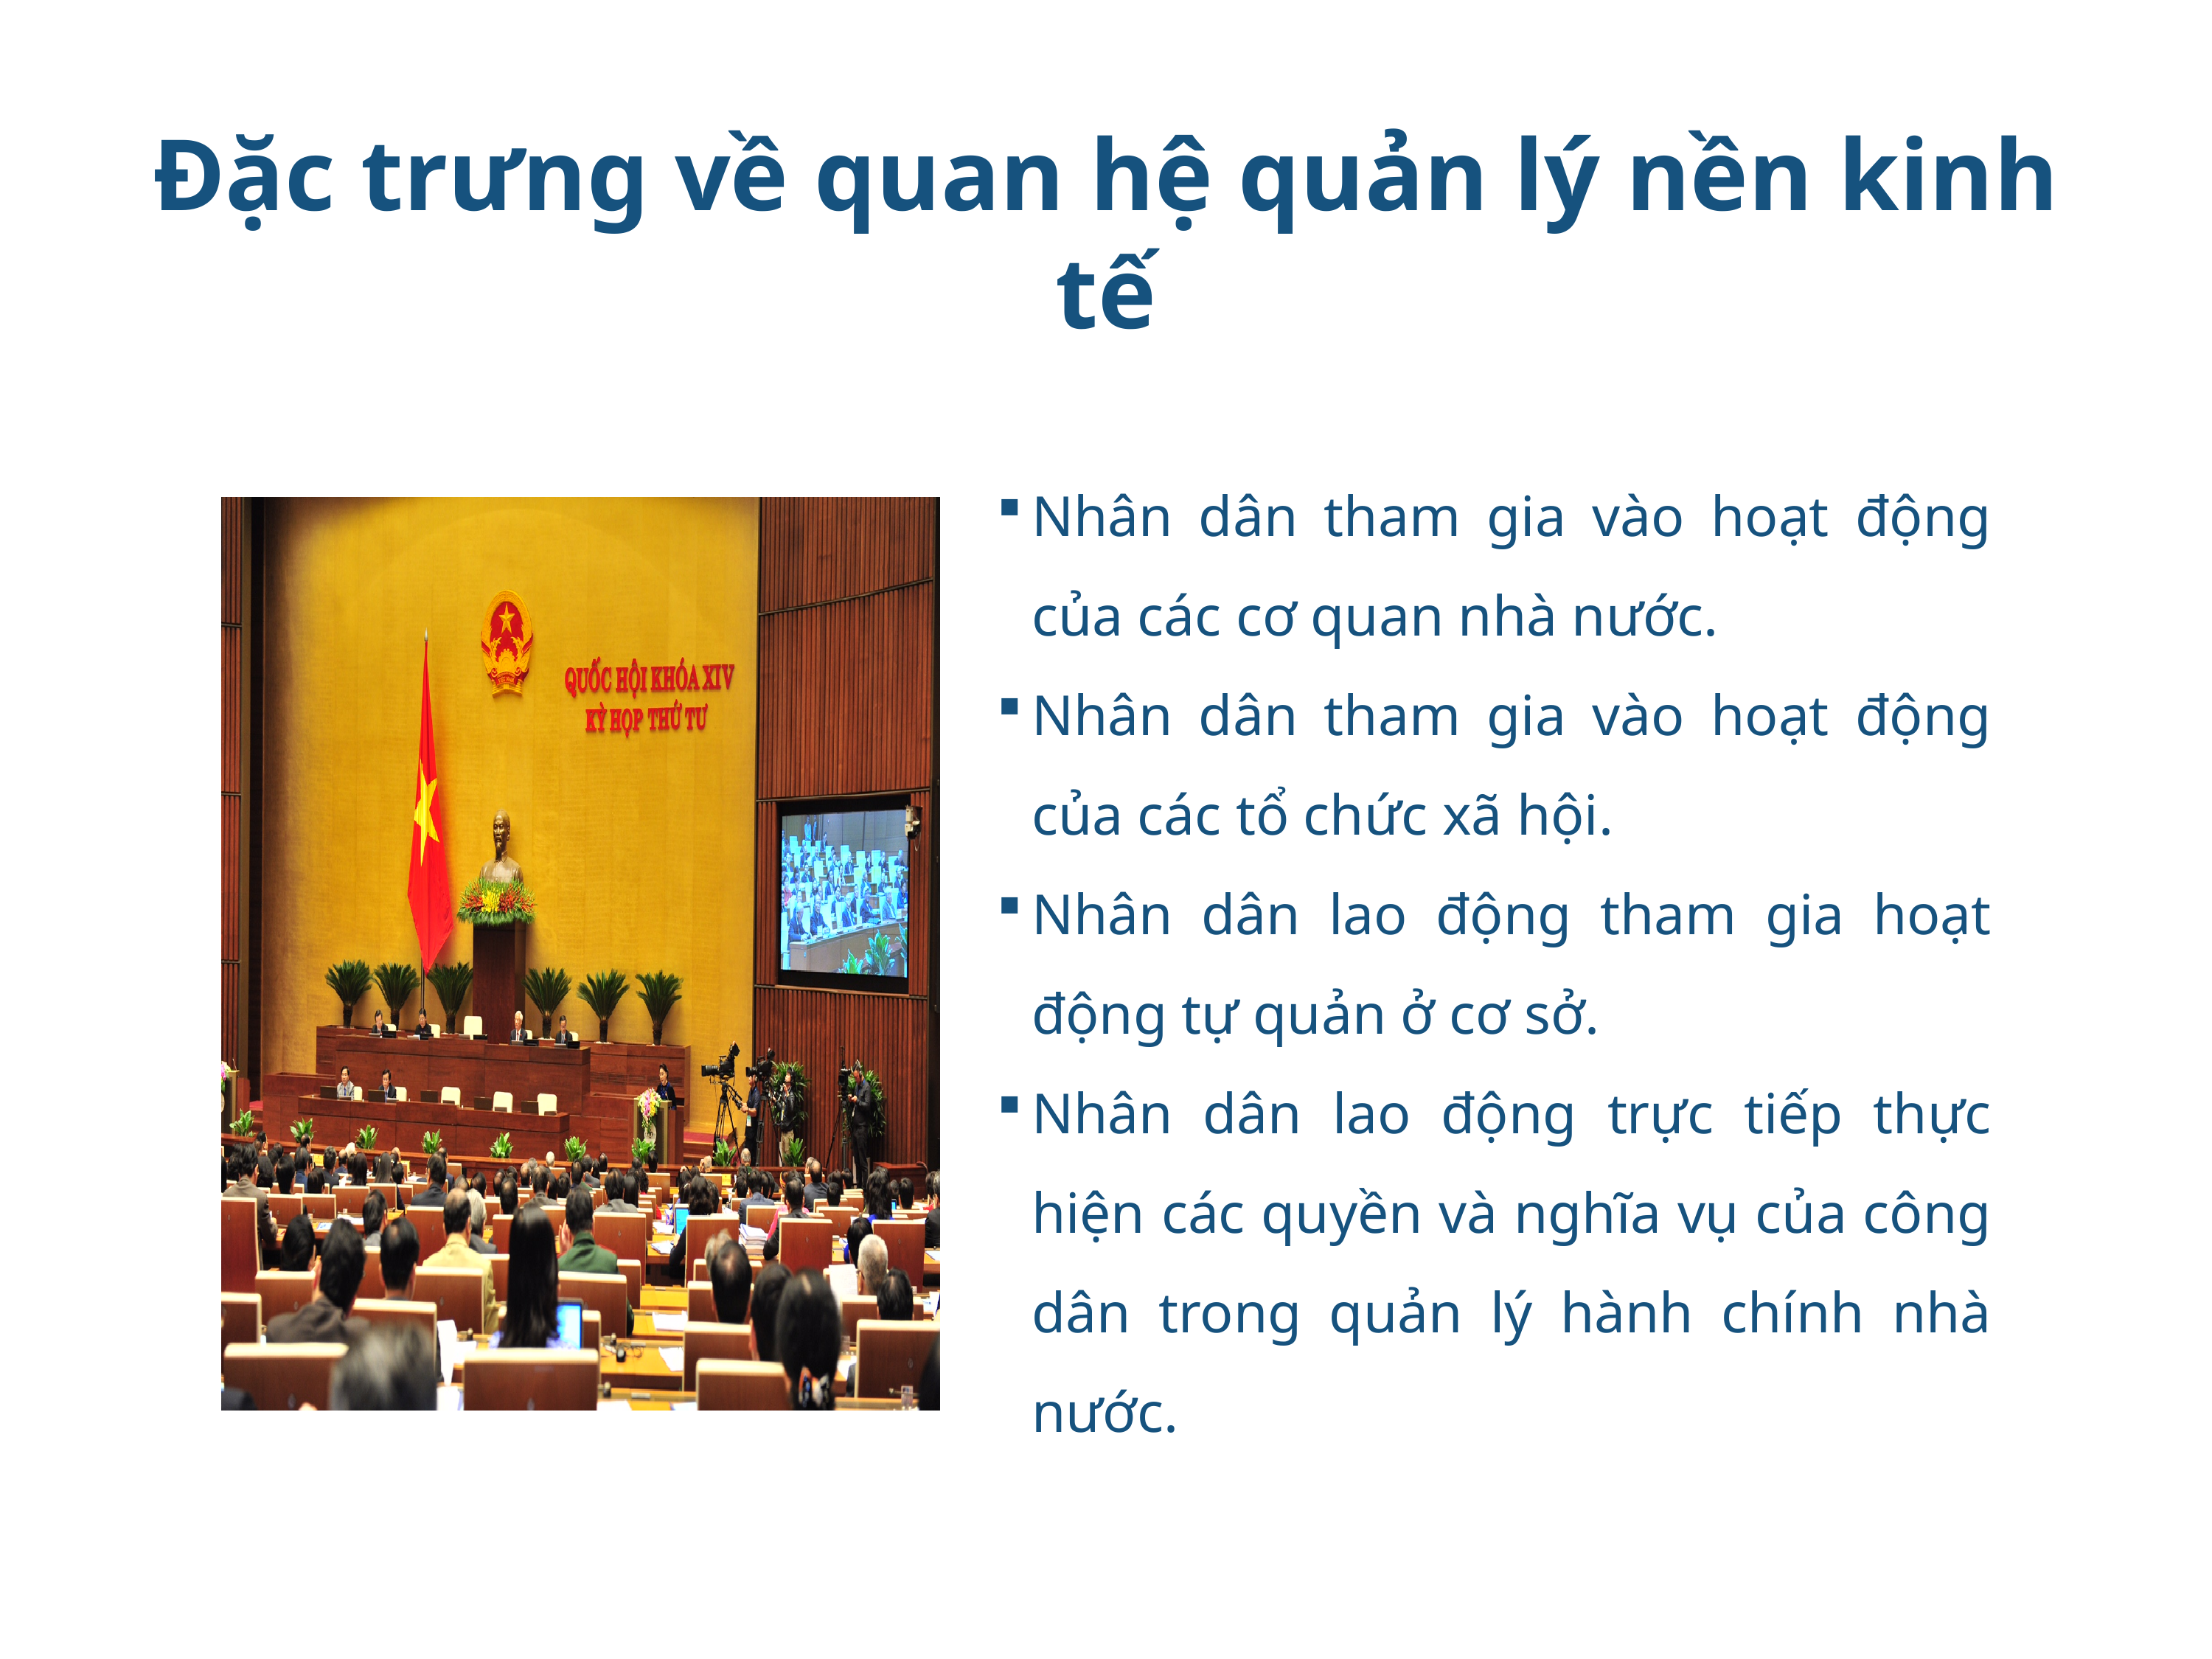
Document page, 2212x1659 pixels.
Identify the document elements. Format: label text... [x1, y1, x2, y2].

text_box Nhân dân tham gia vào hoạt động của các cơ quan nhà nước. Nhân dân tham gia vào hoạt động của các tổ chức xã hội. Nhân dân lao động tham gia hoạt động tự quản ở cơ sở. Nhân dân lao động trực tiếp thực hiện các quyền và nghĩa vụ của công dân trong quản lý hành chính nhà nước. [986, 442, 2003, 1449]
title Đặc trưng về quan hệ quản lý nền kinh tế [111, 92, 2101, 369]
picture [220, 497, 941, 1411]
